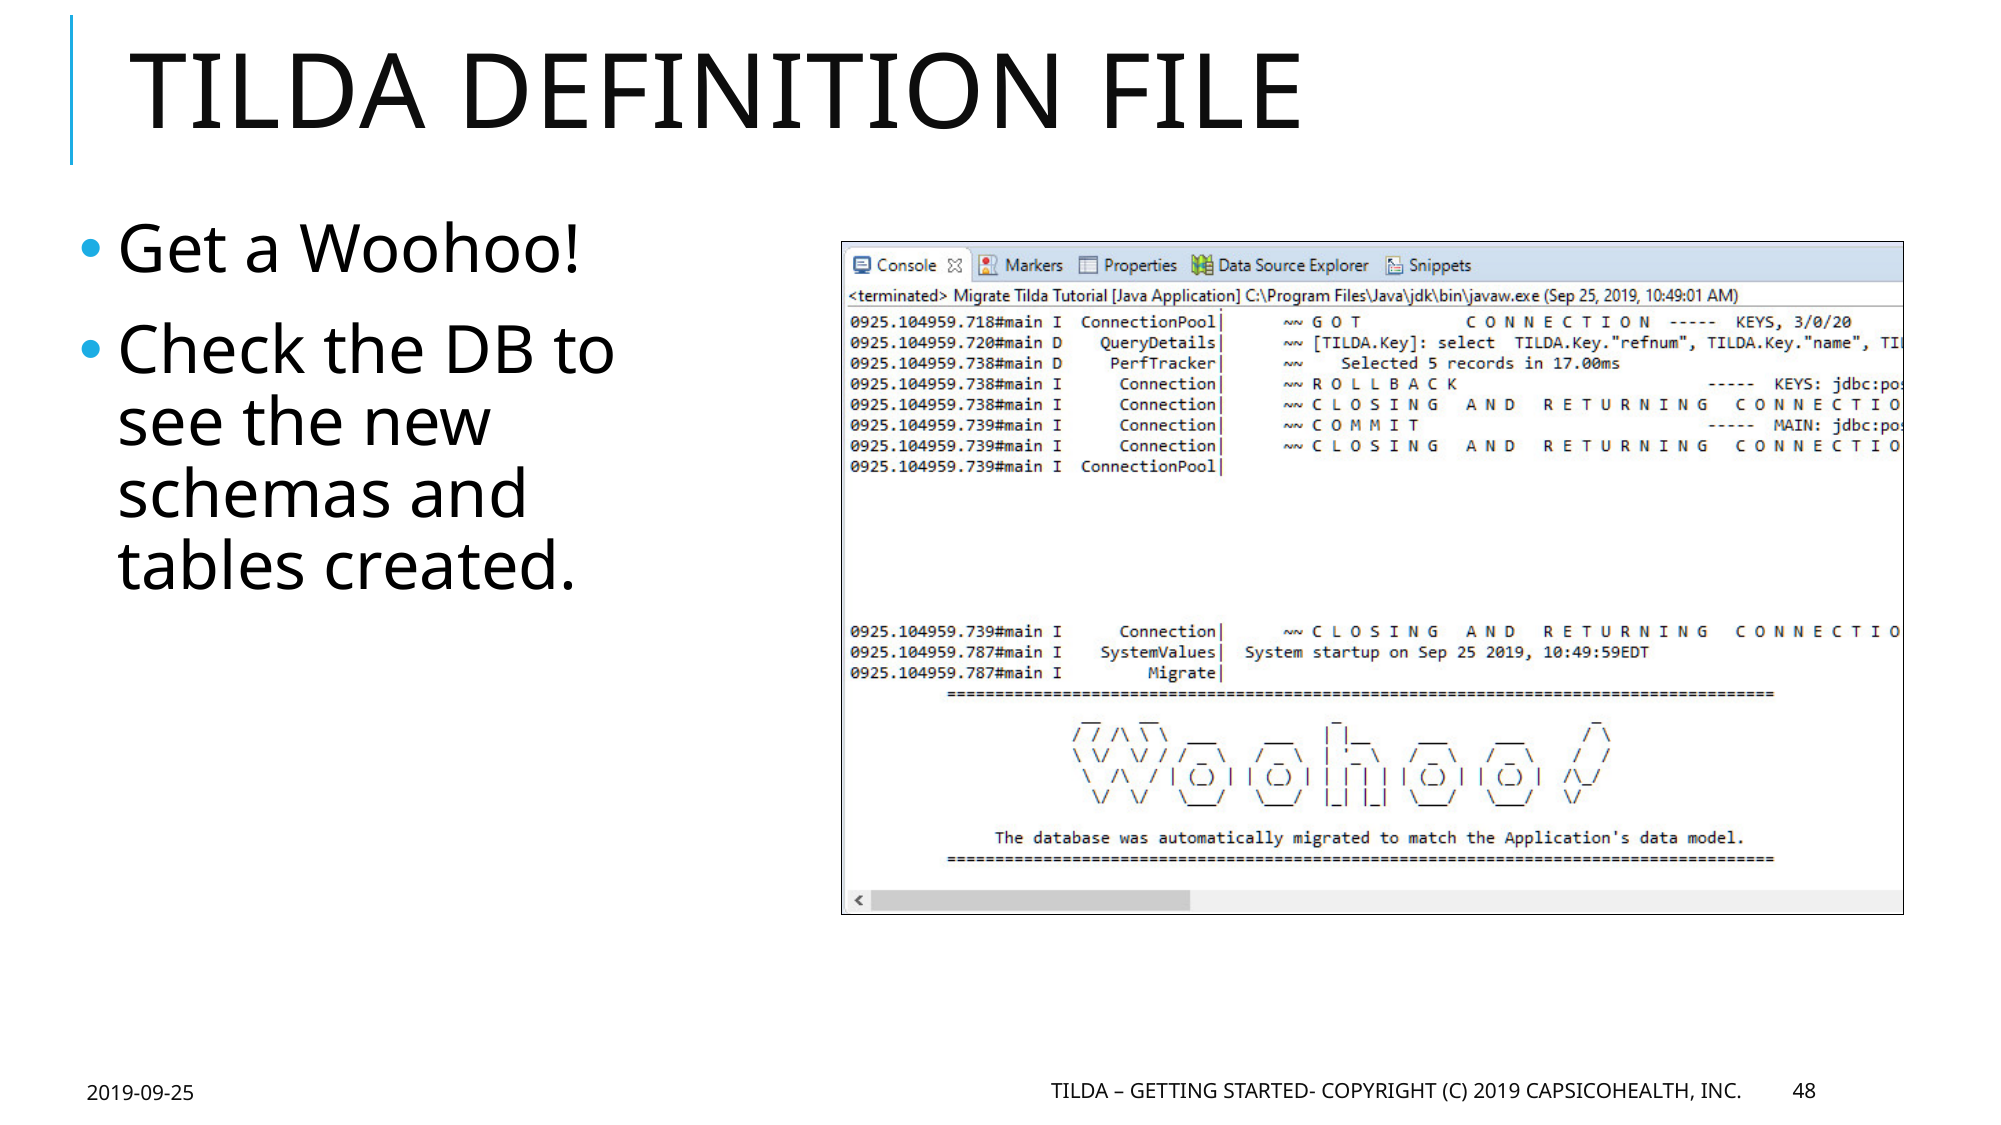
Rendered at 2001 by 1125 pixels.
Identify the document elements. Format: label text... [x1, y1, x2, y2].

title Tilda Definition File [114, 34, 1938, 163]
picture [841, 241, 1904, 916]
footer Tilda – Getting Started- Copyright (c) 2019 CapsicoHealth, Inc. [559, 1077, 1763, 1107]
list Get a Woohoo! Check the DB to see the new schemas and tables created. [71, 207, 715, 1035]
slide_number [71, 1077, 522, 1107]
slide_number 48 [1777, 1077, 1938, 1107]
